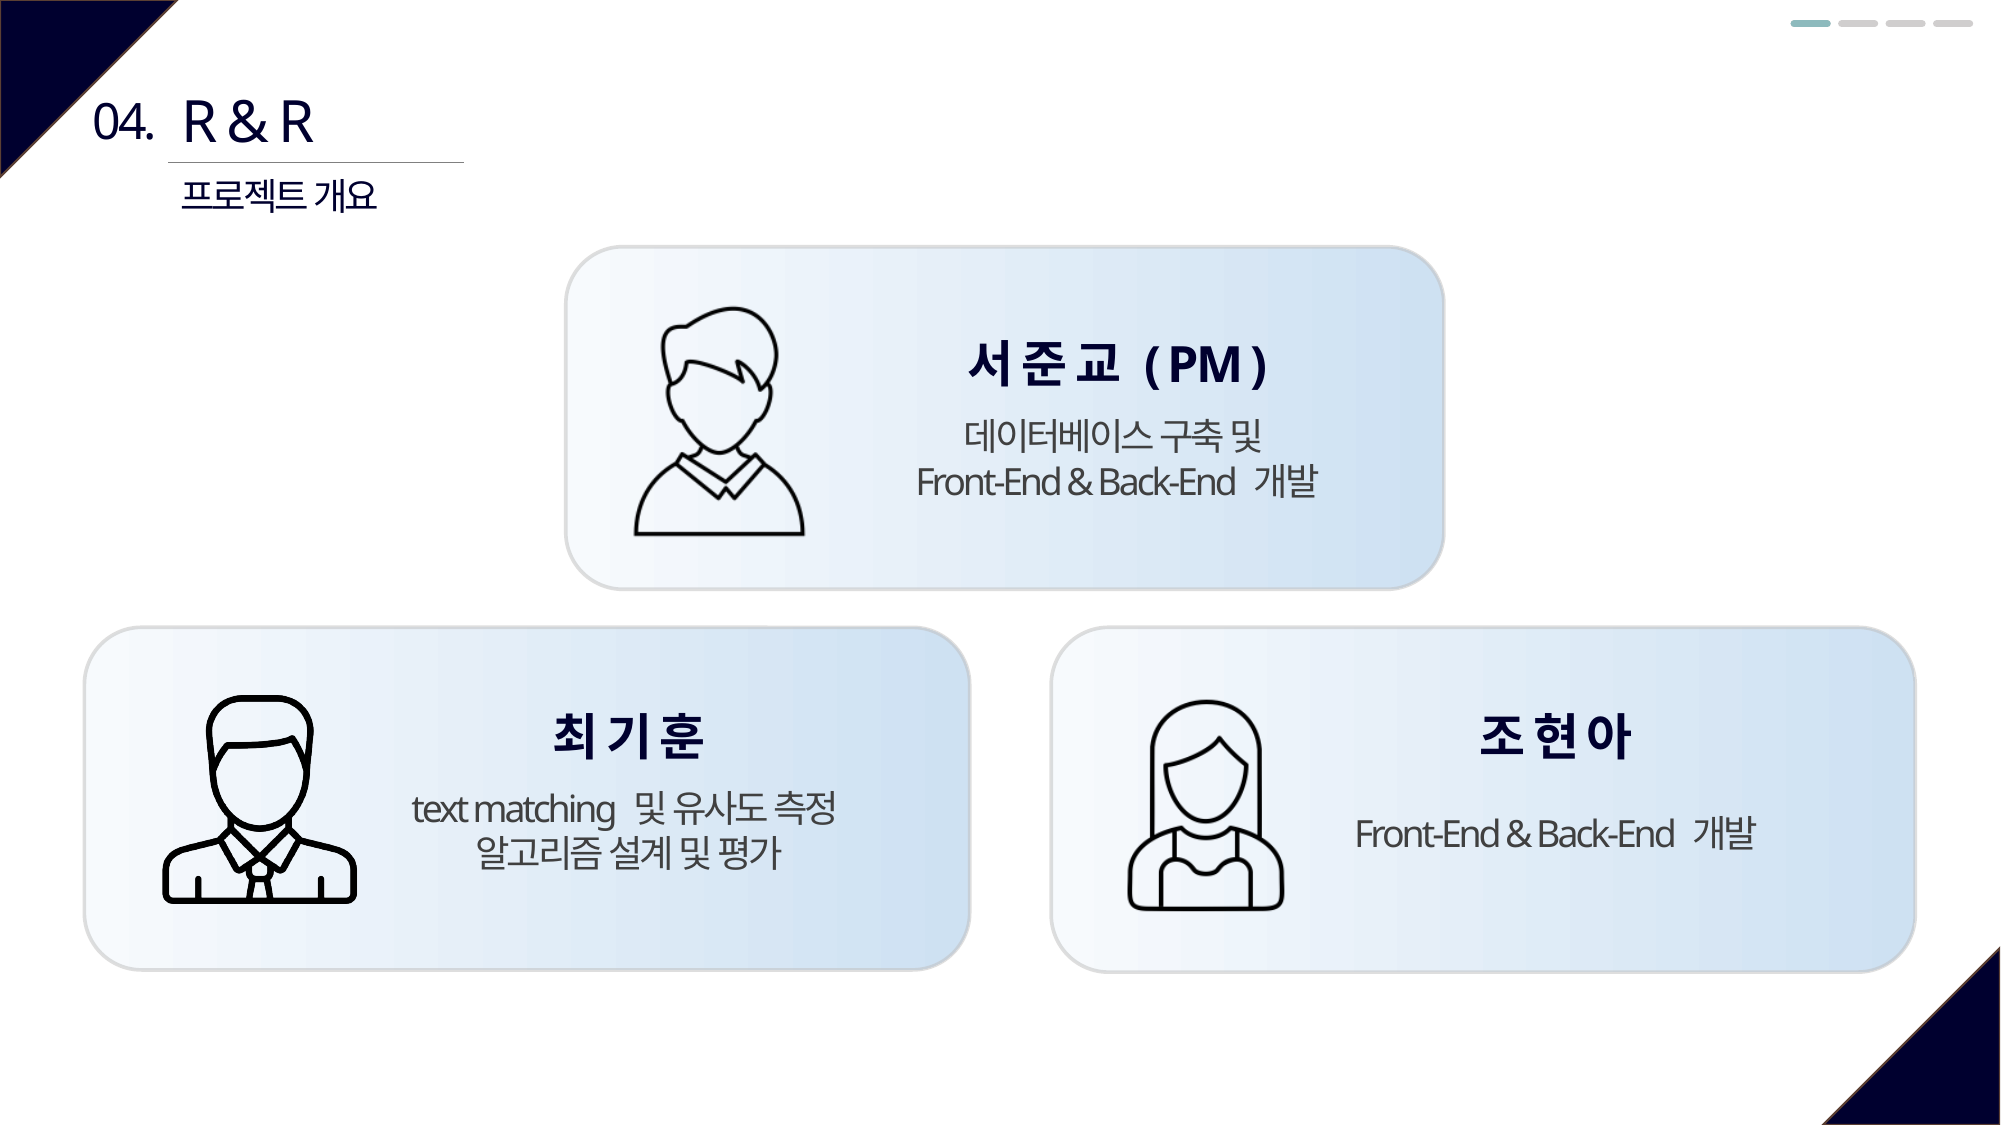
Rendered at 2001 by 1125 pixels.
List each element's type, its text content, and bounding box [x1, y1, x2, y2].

text_box 조 현 아 Front-End & Back-End 개발 [1318, 698, 1808, 863]
picture [1093, 693, 1318, 918]
text_box 서 준 교 ( PM ) 데이터베이스 구축 및 Front-End & Back-End 개발 [848, 325, 1413, 511]
text_box [83, 626, 971, 971]
text_box 04. [78, 81, 172, 157]
picture [590, 293, 848, 550]
text_box R & R [166, 76, 330, 162]
text_box [564, 245, 1445, 591]
picture [155, 695, 364, 904]
text_box [1050, 626, 1917, 974]
text_box 프로젝트 개요 [165, 165, 464, 225]
text_box 최 기 훈 text matching 및 유사도 측정 알고리즘 설계 및 평가 [377, 698, 881, 883]
